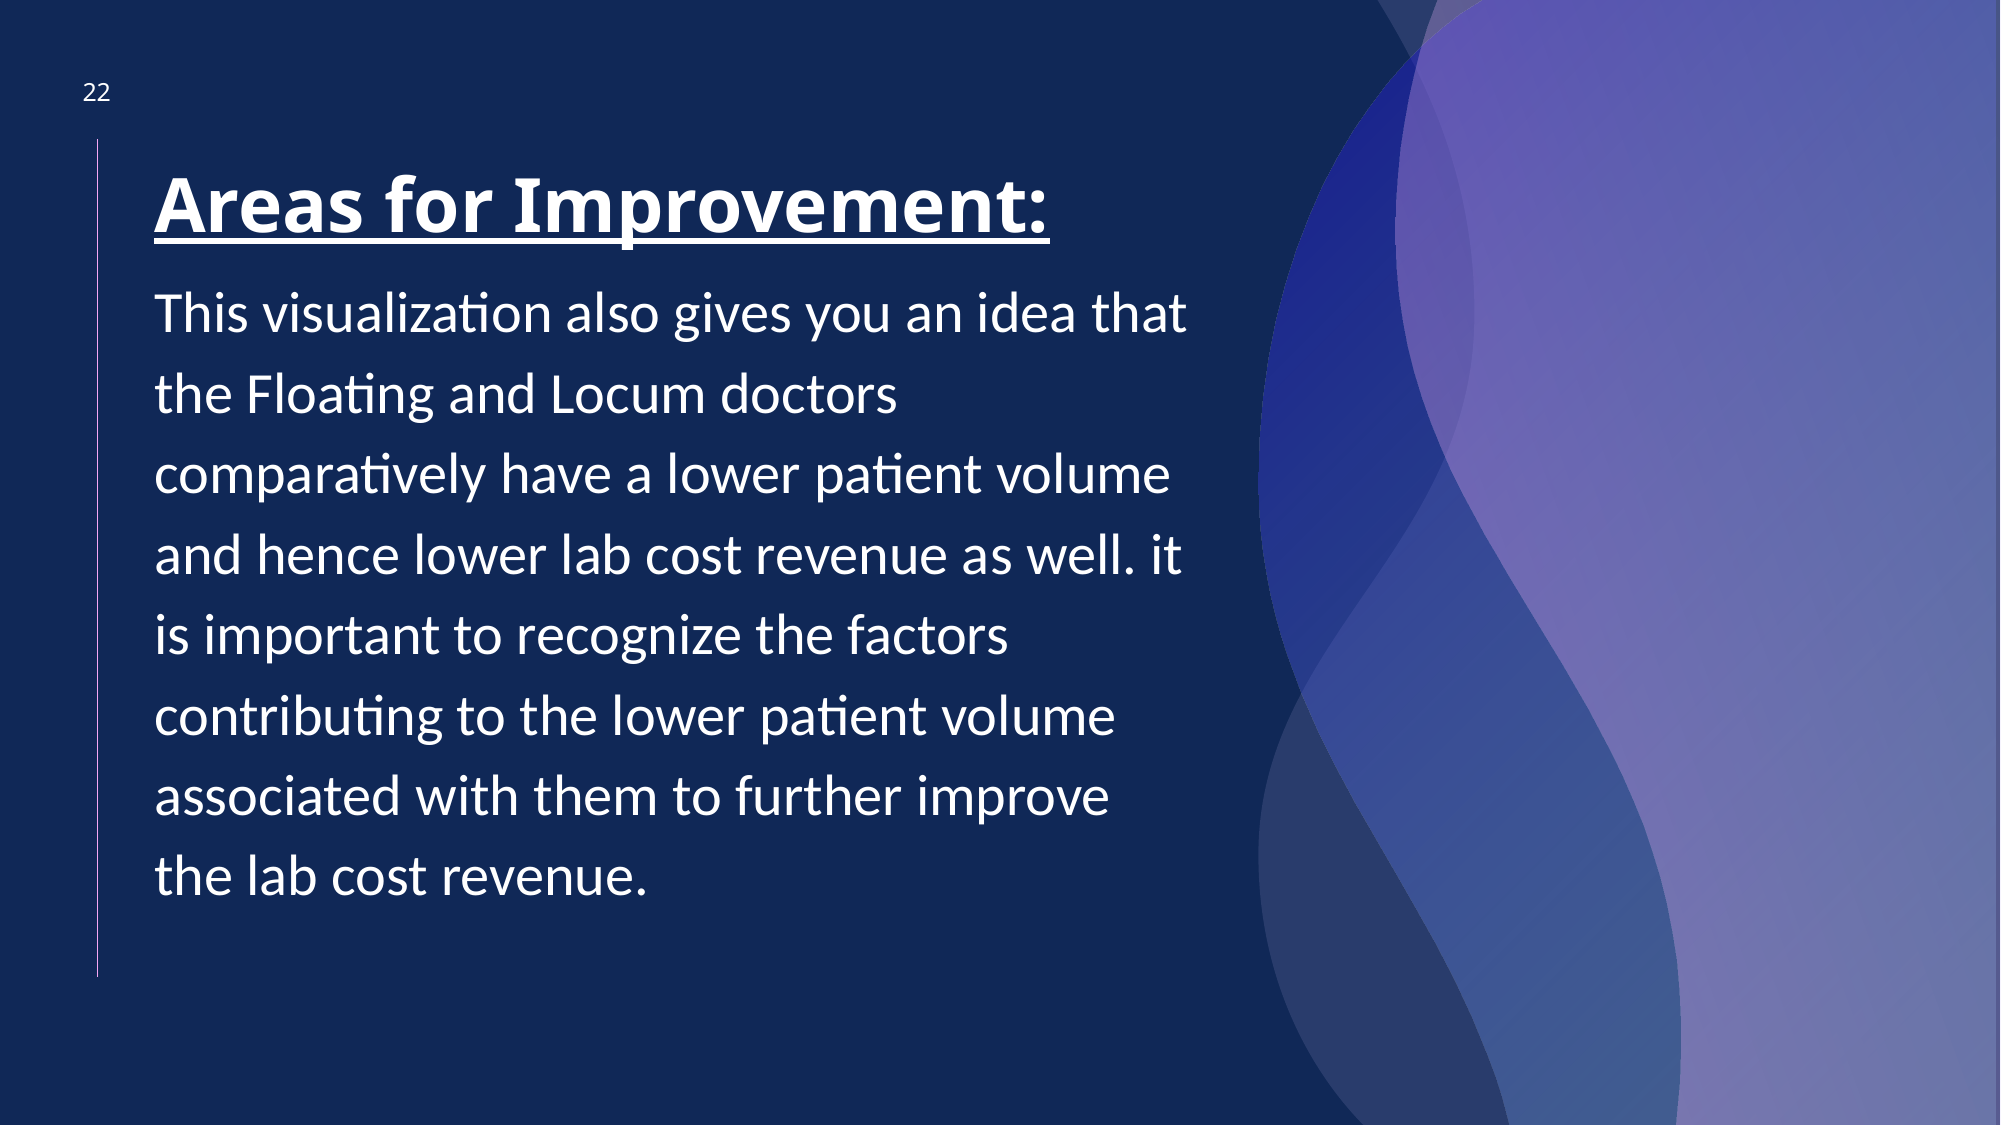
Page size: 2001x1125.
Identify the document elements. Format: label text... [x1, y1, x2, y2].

text_box Areas for Improvement: This visualization also gives you an idea that the Floating and Locum doctors comparatively have a lower patient volume and hence lower lab cost revenue as well. it is important to recognize the factors contributing to the lower patient volume associated with them to further improve the lab cost revenue. [139, 136, 1212, 915]
slide_number 22 [53, 67, 140, 119]
